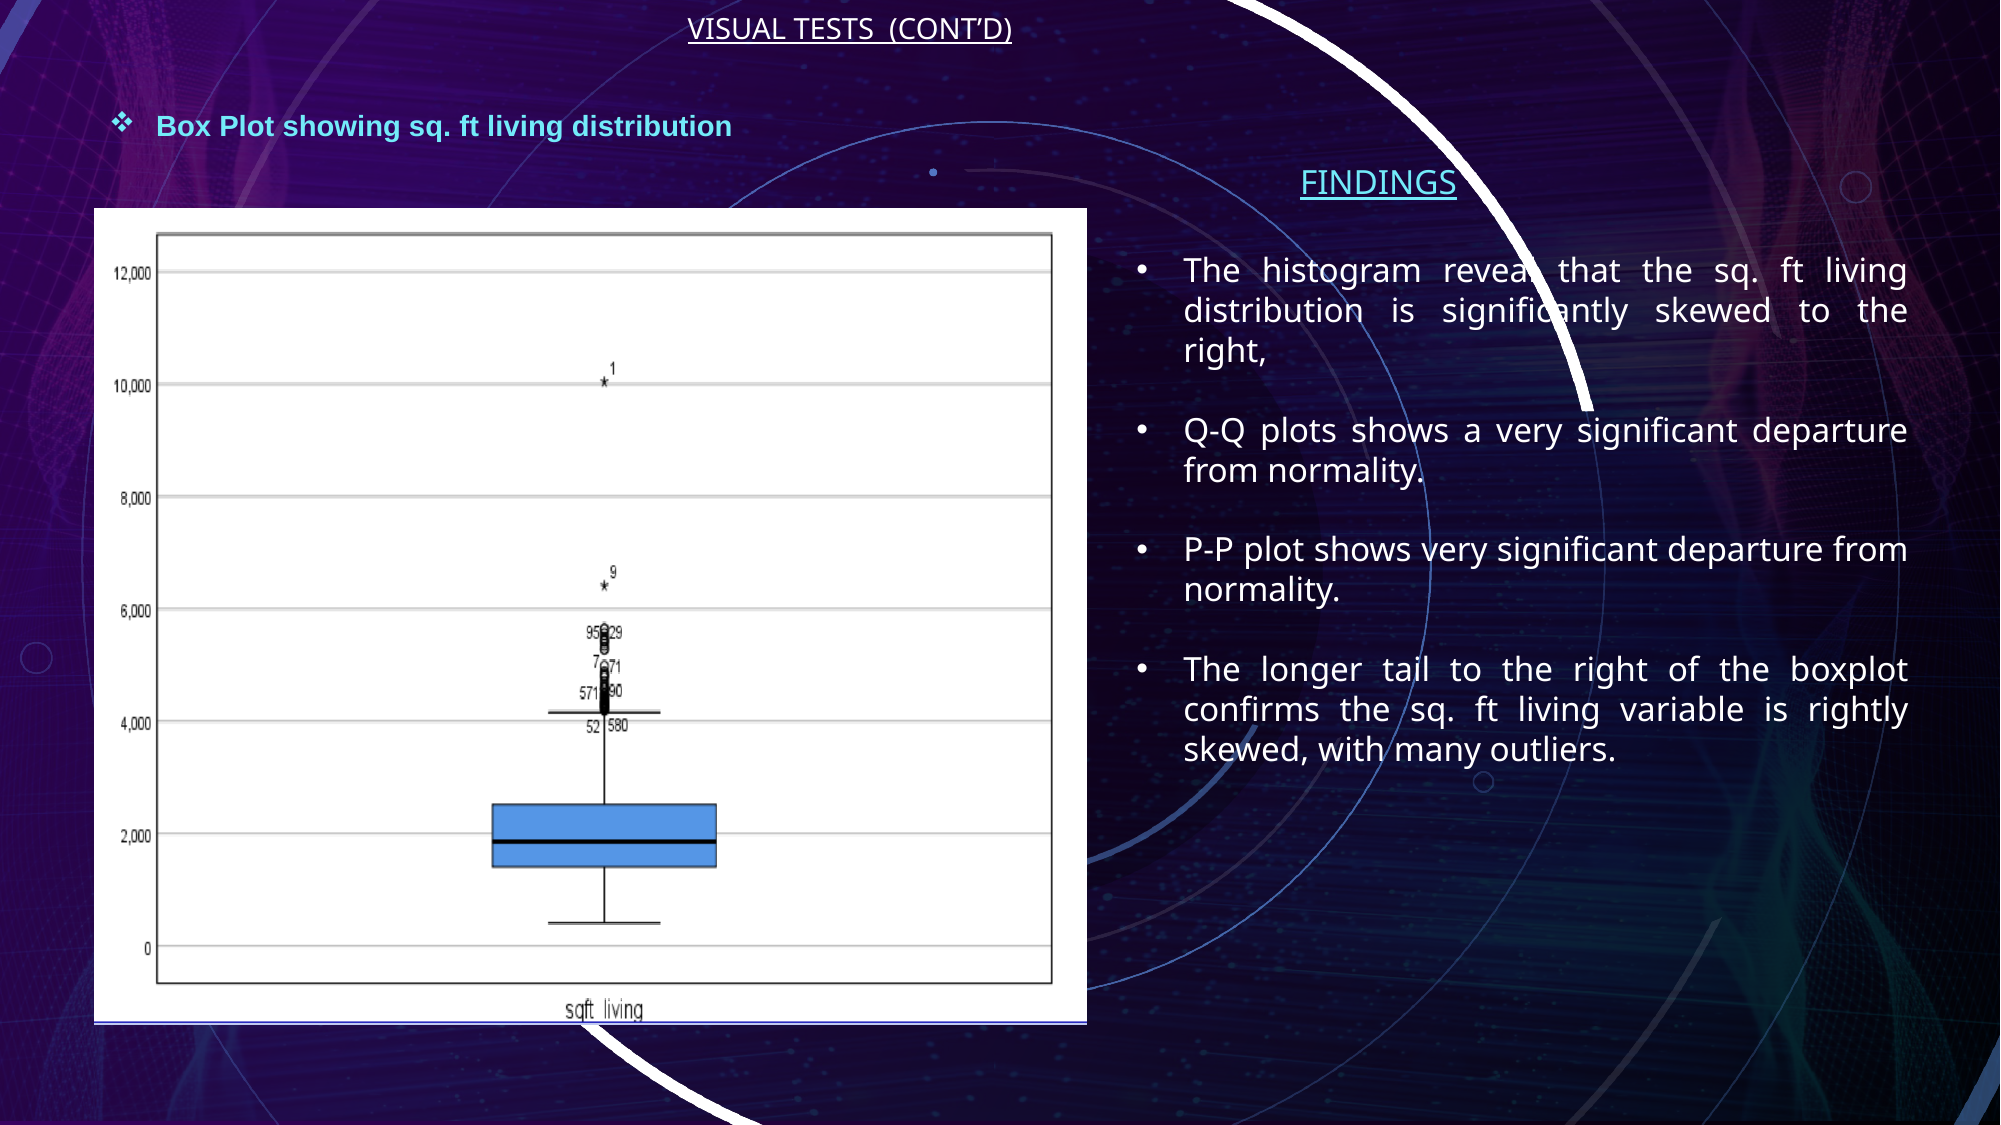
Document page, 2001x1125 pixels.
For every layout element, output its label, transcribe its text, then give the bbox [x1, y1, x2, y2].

picture [0, 0, 2000, 1125]
text_box Box Plot showing sq. ft living distribution [94, 100, 778, 151]
text_box FINDINGS [1086, 153, 1671, 209]
text_box The histogram reveal that the sq. ft living distribution is significantly skewed to the right, Q-Q plots shows a very significant departure from normality. P-P plot shows very significant departure from normality. The longer tail to the right of the boxplot confirms the sq. ft living variable is rightly skewed, with many outliers. [1121, 241, 1925, 776]
text_box VISUAL TESTS (CONT’D) [672, 3, 1327, 53]
